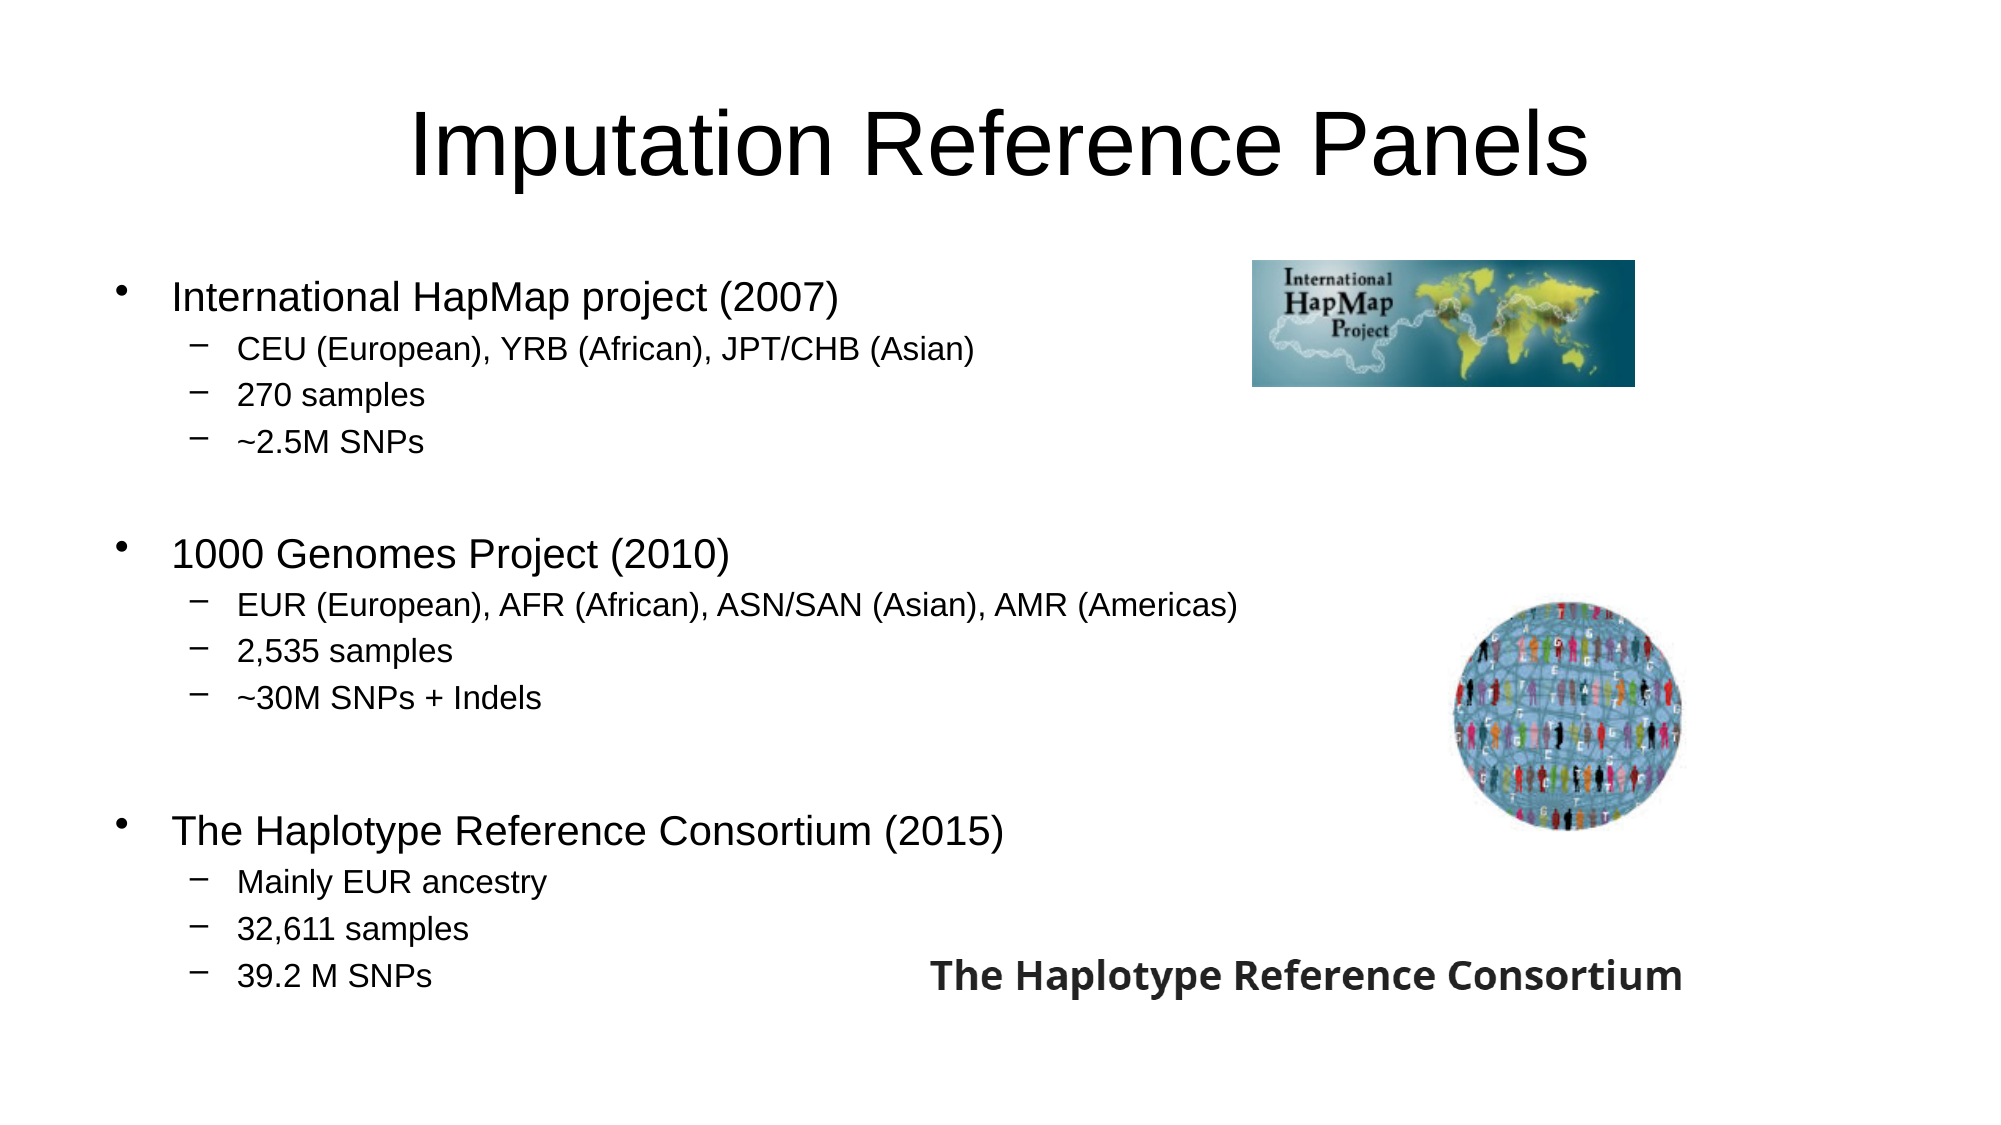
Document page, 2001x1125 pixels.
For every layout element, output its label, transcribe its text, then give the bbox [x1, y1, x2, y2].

title Imputation Reference Panels [99, 45, 1900, 233]
list International HapMap project (2007) CEU (European), YRB (African), JPT/CHB (Asian) 270 samples ~2.5M SNPs 1000 Genomes Project (2010) EUR (European), AFR (African), ASN/SAN (Asian), AMR (Americas) 2,535 samples ~30M SNPs + Indels The Haplotype Reference Consortium (2015) Mainly EUR ancestry 32,611 samples 39.2 M SNPs [99, 262, 1900, 1005]
picture [915, 923, 1705, 1020]
picture [1252, 260, 1610, 387]
picture [1298, 593, 1721, 886]
